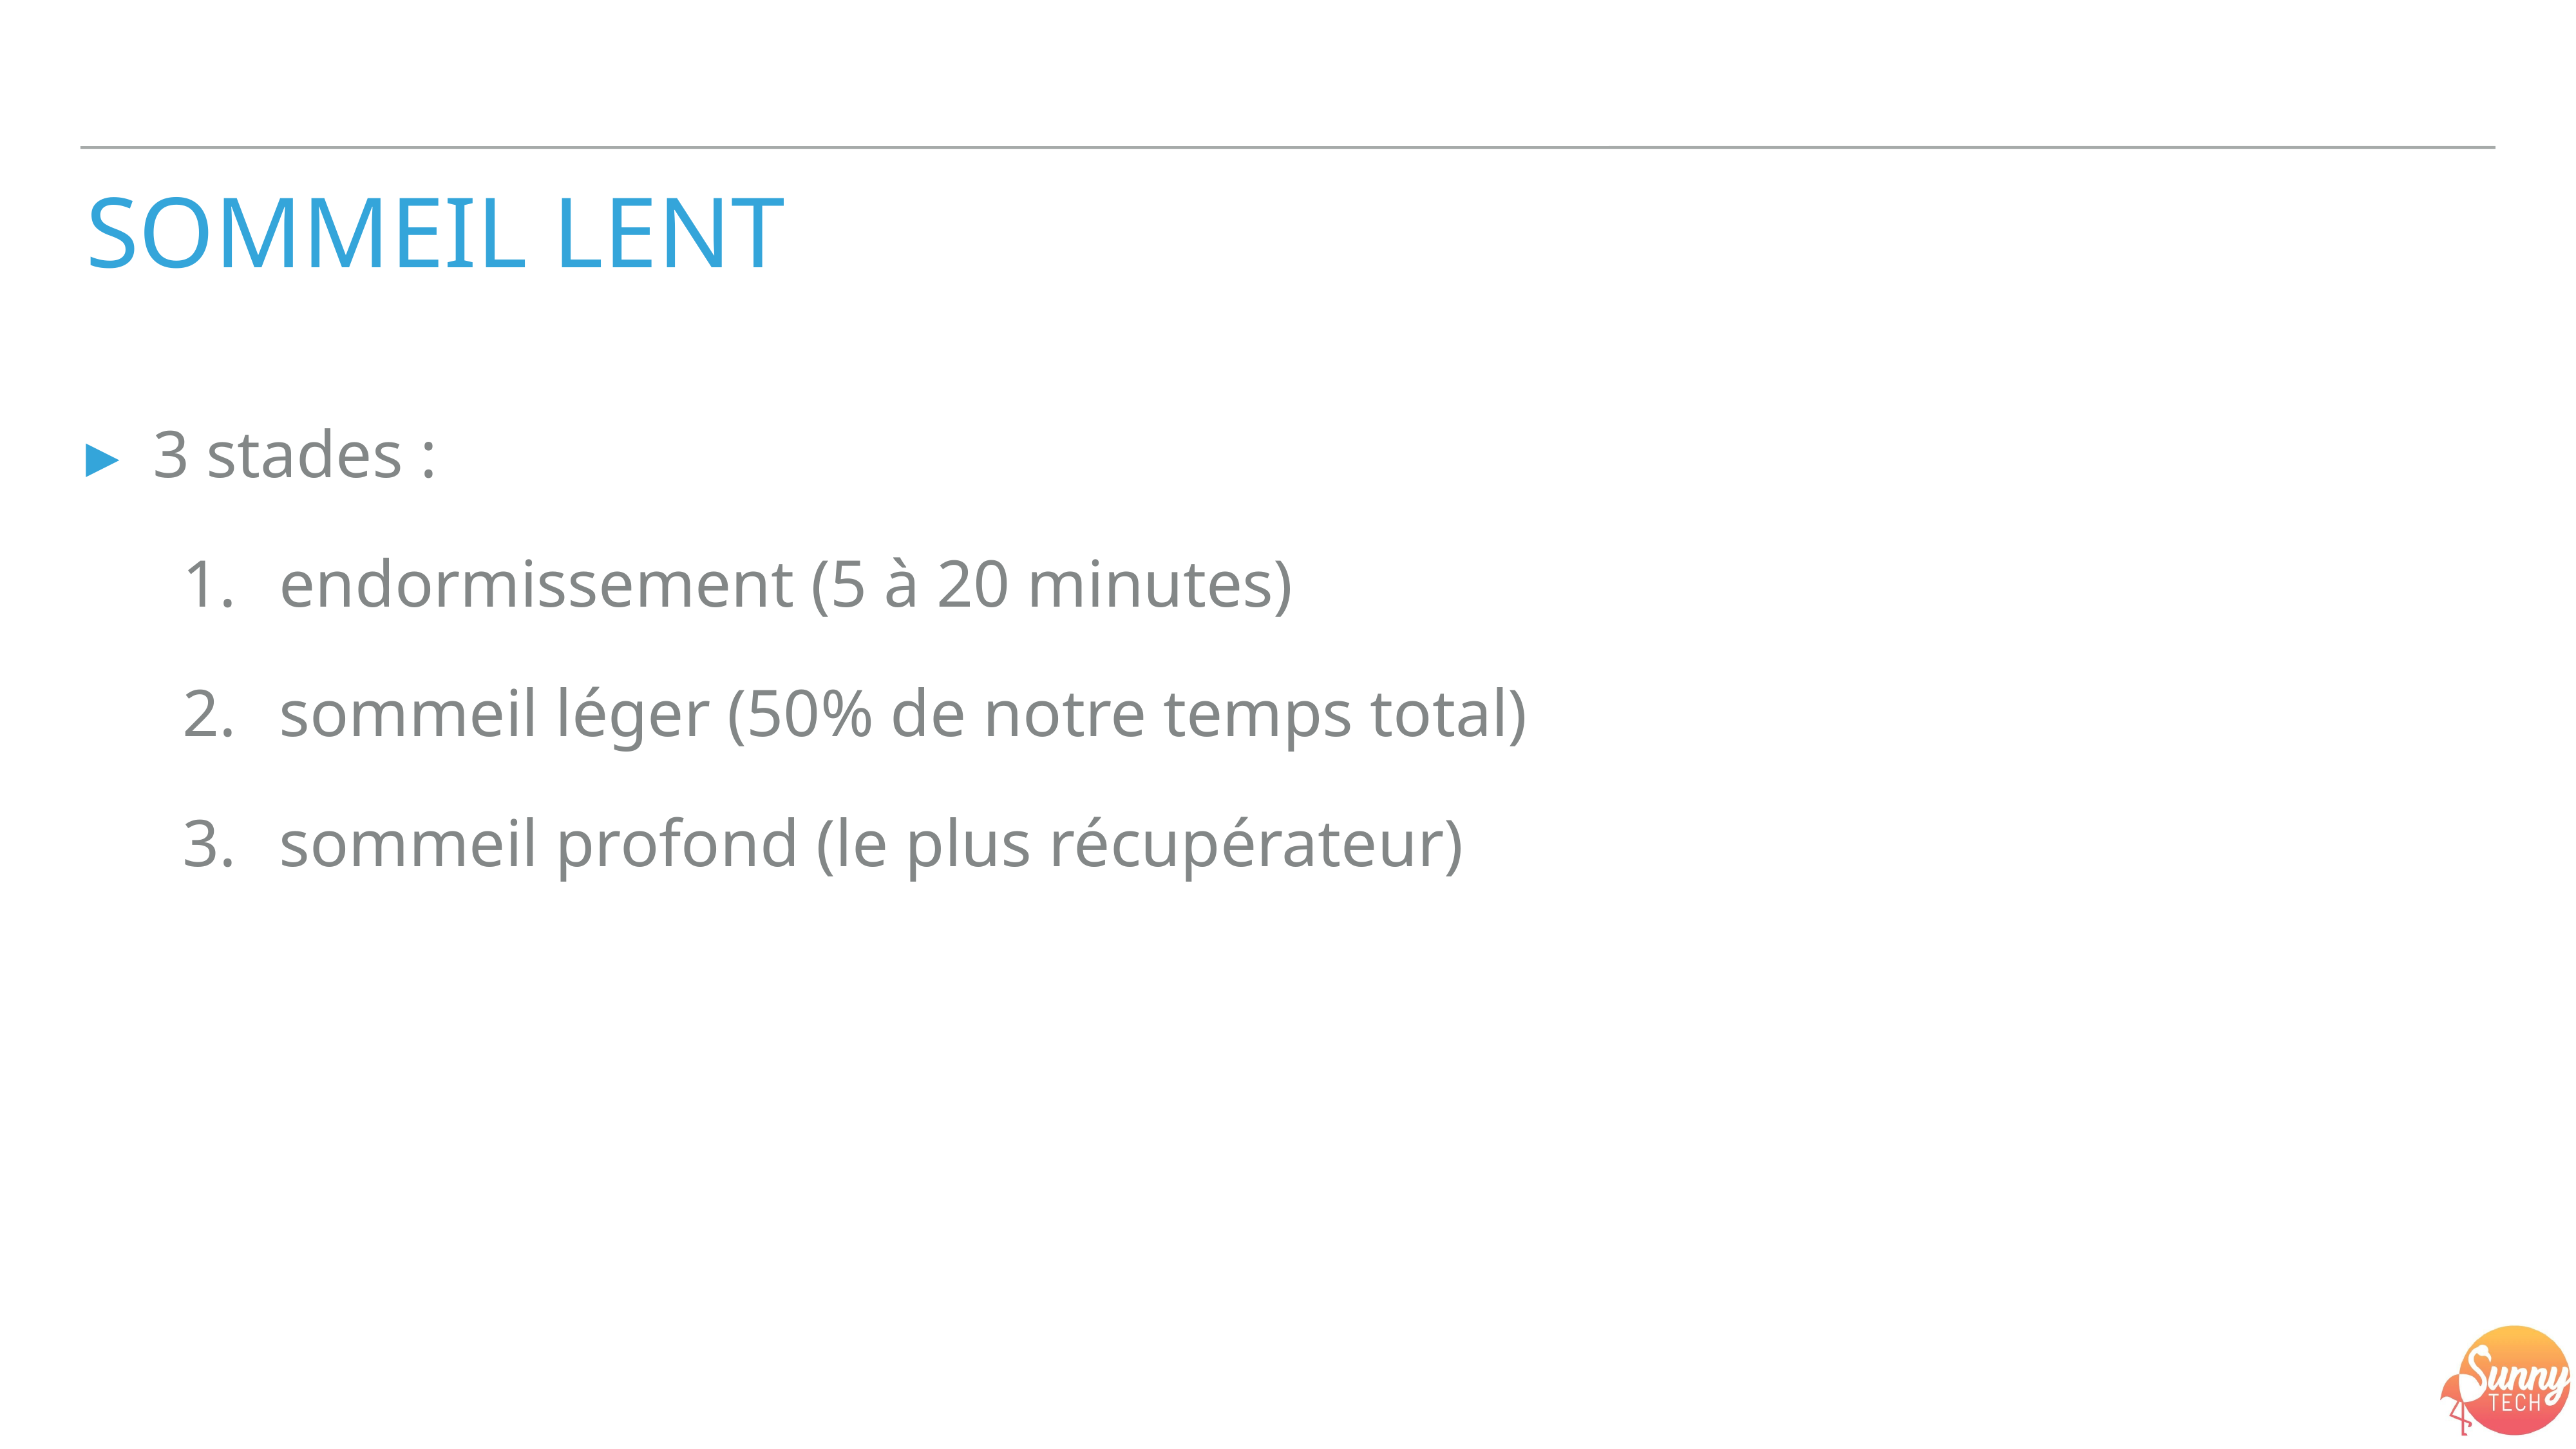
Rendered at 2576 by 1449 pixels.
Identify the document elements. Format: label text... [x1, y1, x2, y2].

picture [2440, 1313, 2575, 1448]
list 3 stades : endormissement (5 à 20 minutes) sommeil léger (50% de notre temps total) sommeil profond (le plus récupérateur) [80, 407, 2496, 1316]
title Sommeil lent [80, 187, 2496, 296]
